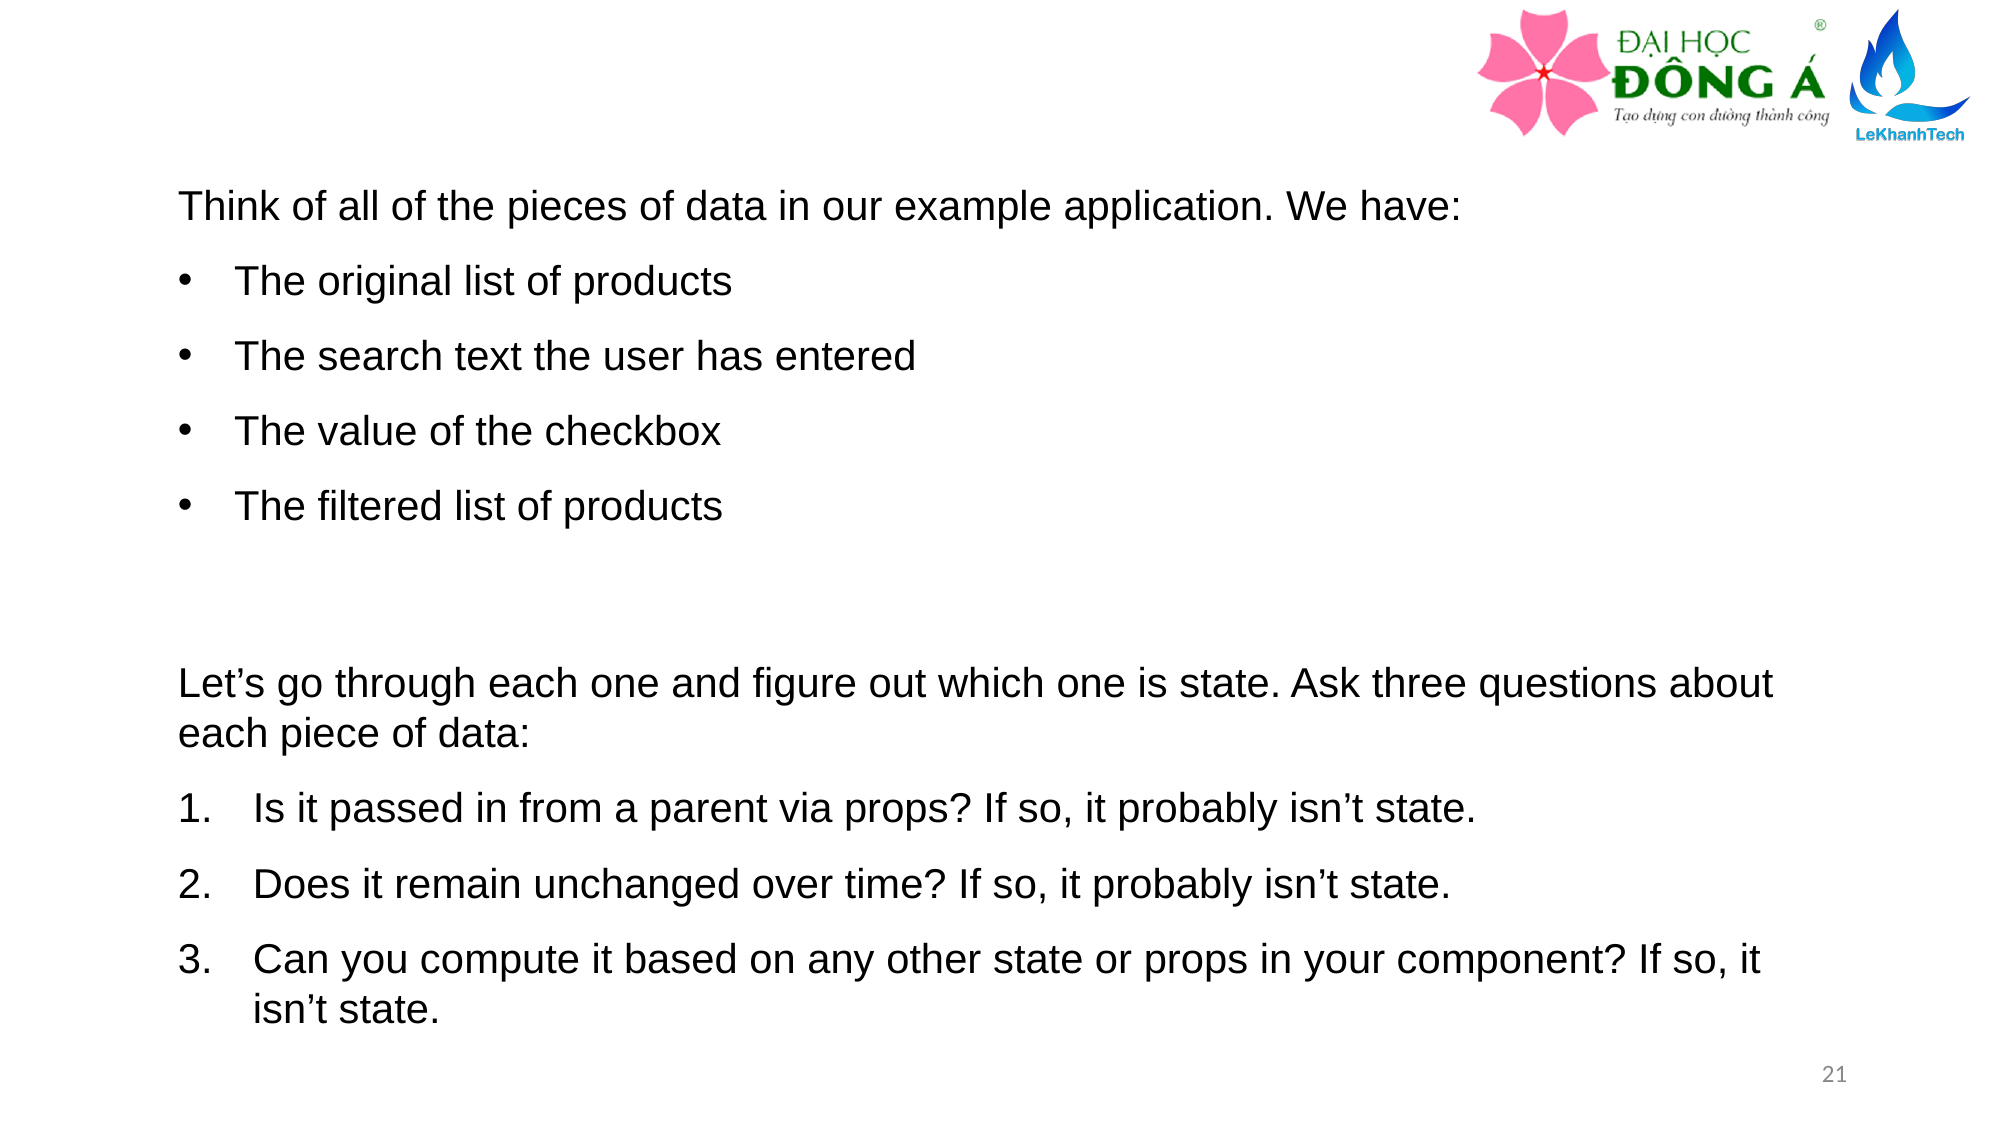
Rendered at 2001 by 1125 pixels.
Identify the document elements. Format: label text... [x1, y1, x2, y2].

text_box Think of all of the pieces of data in our example application. We have: The original list of products The search text the user has entered The value of the checkbox The filtered list of products [163, 171, 1674, 537]
text_box Let’s go through each one and figure out which one is state. Ask three questions about each piece of data: Is it passed in from a parent via props? If so, it probably isn’t state. Does it remain unchanged over time? If so, it probably isn’t state. Can you compute it based on any other state or props in your component? If so, it isn’t state. [163, 648, 1845, 1039]
picture [1465, 5, 1980, 144]
slide_number 21 [1412, 1042, 1863, 1103]
